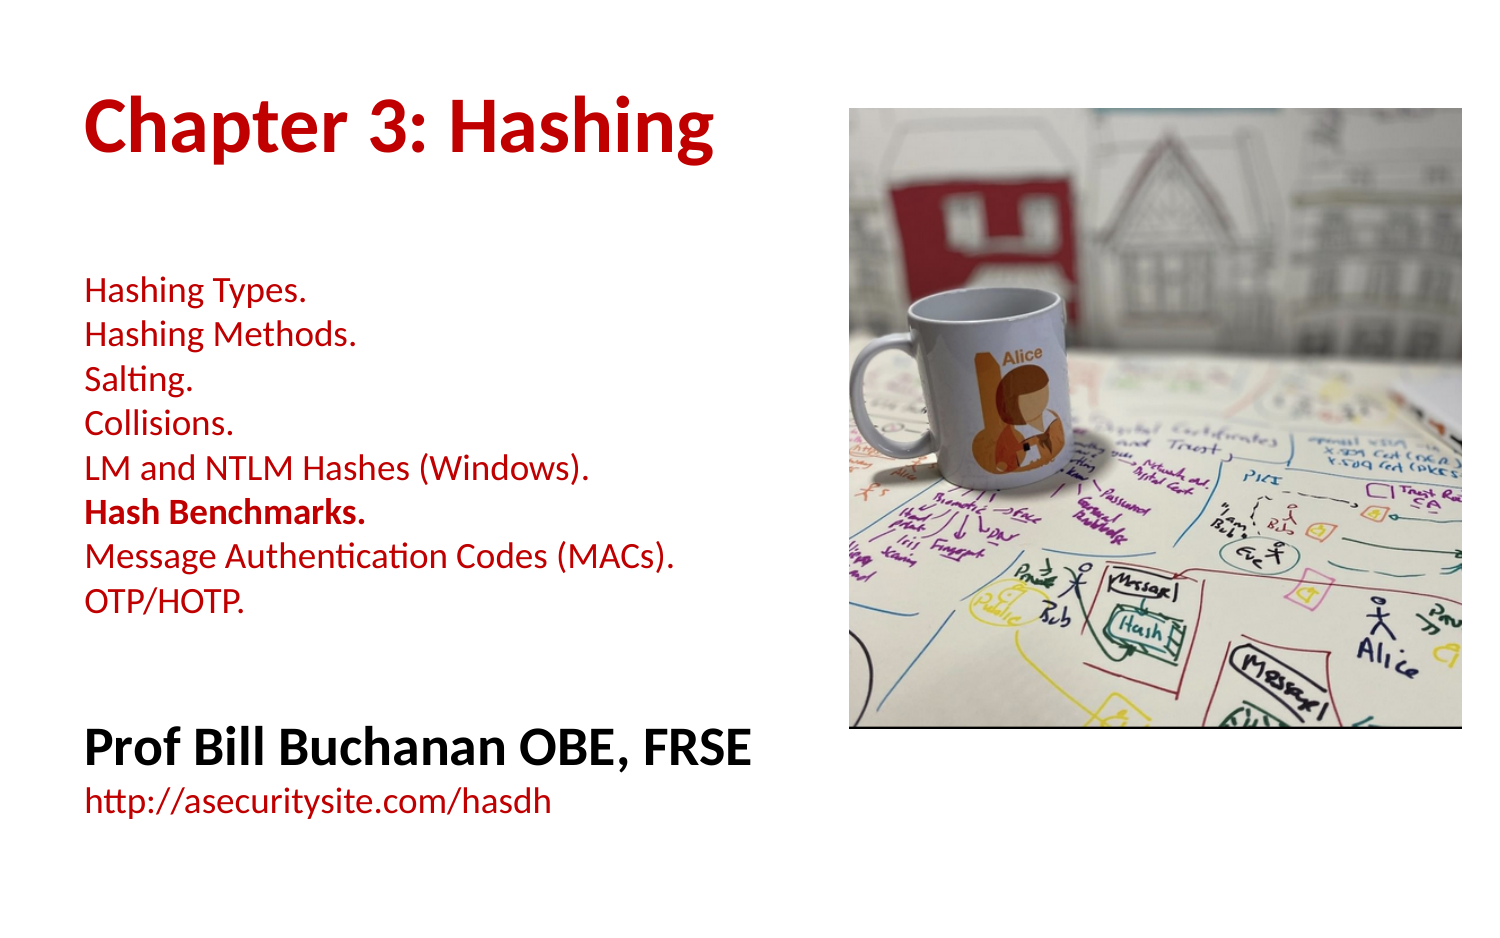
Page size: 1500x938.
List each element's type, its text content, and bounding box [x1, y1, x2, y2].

picture [848, 108, 1462, 729]
title Chapter 3: Hashing Hashing Types. Hashing Methods. Salting. Collisions. LM and NTLM Hashes (Windows). Hash Benchmarks. Message Authentication Codes (MACs). OTP/HOTP. Prof Bill Buchanan OBE, FRSE http://asecuritysite.com/hasdh [76, 31, 952, 907]
